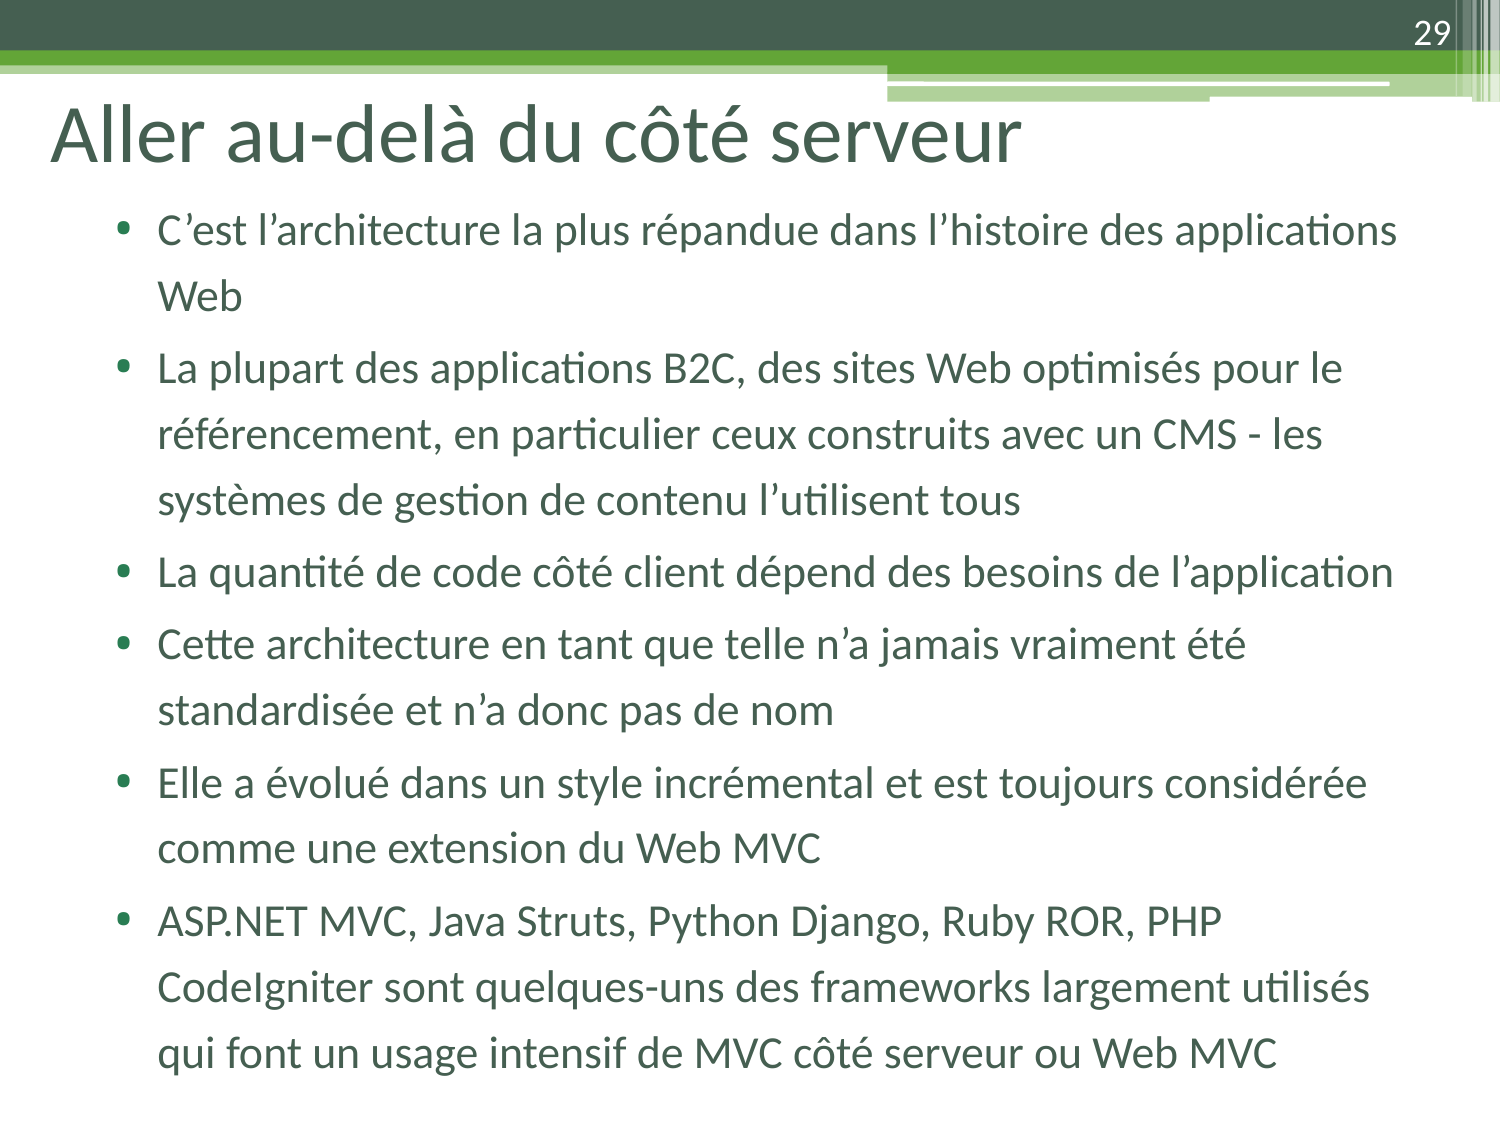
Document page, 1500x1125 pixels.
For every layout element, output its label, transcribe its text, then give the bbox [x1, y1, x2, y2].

list C’est l’architecture la plus répandue dans l’histoire des applications Web La plupart des applications B2C, des sites Web optimisés pour le référencement, en particulier ceux construits avec un CMS - les systèmes de gestion de contenu l’utilisent tous La quantité de code côté client dépend des besoins de l’application Cette architecture en tant que telle n’a jamais vraiment été standardisée et n’a donc pas de nom Elle a évolué dans un style incrémental et est toujours considérée comme une extension du Web MVC ASP.NET MVC, Java Struts, Python Django, Ruby ROR, PHP CodeIgniter sont quelques-uns des frameworks largement utilisés qui font un usage intensif de MVC côté serveur ou Web MVC [82, 181, 1420, 1096]
title Aller au-delà du côté serveur [35, 42, 1386, 217]
slide_number 29 [1341, 0, 1466, 61]
